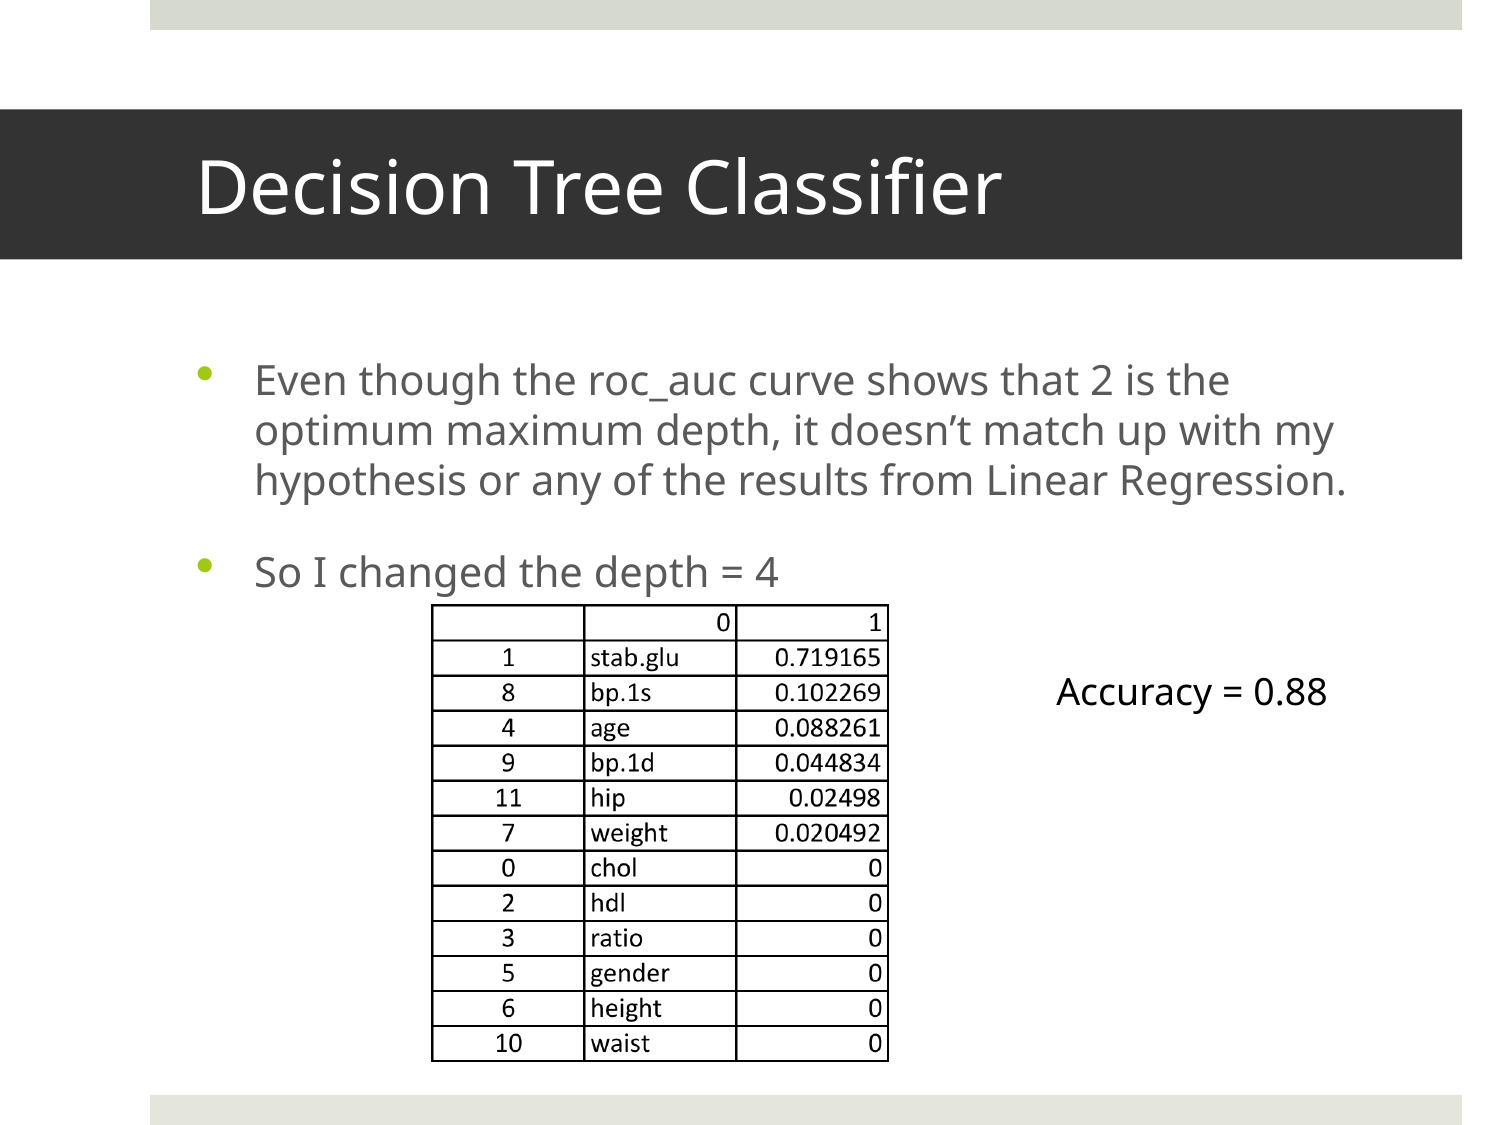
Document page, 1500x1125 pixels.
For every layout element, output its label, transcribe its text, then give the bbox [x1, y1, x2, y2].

text_box Accuracy = 0.88 [1041, 660, 1382, 721]
title Decision Tree Classifier [0, 109, 1463, 260]
list Even though the roc_auc curve shows that 2 is the optimum maximum depth, it doesn’t match up with my hypothesis or any of the results from Linear Regression. So I changed the depth = 4 [182, 346, 1432, 1084]
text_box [430, 603, 889, 1062]
